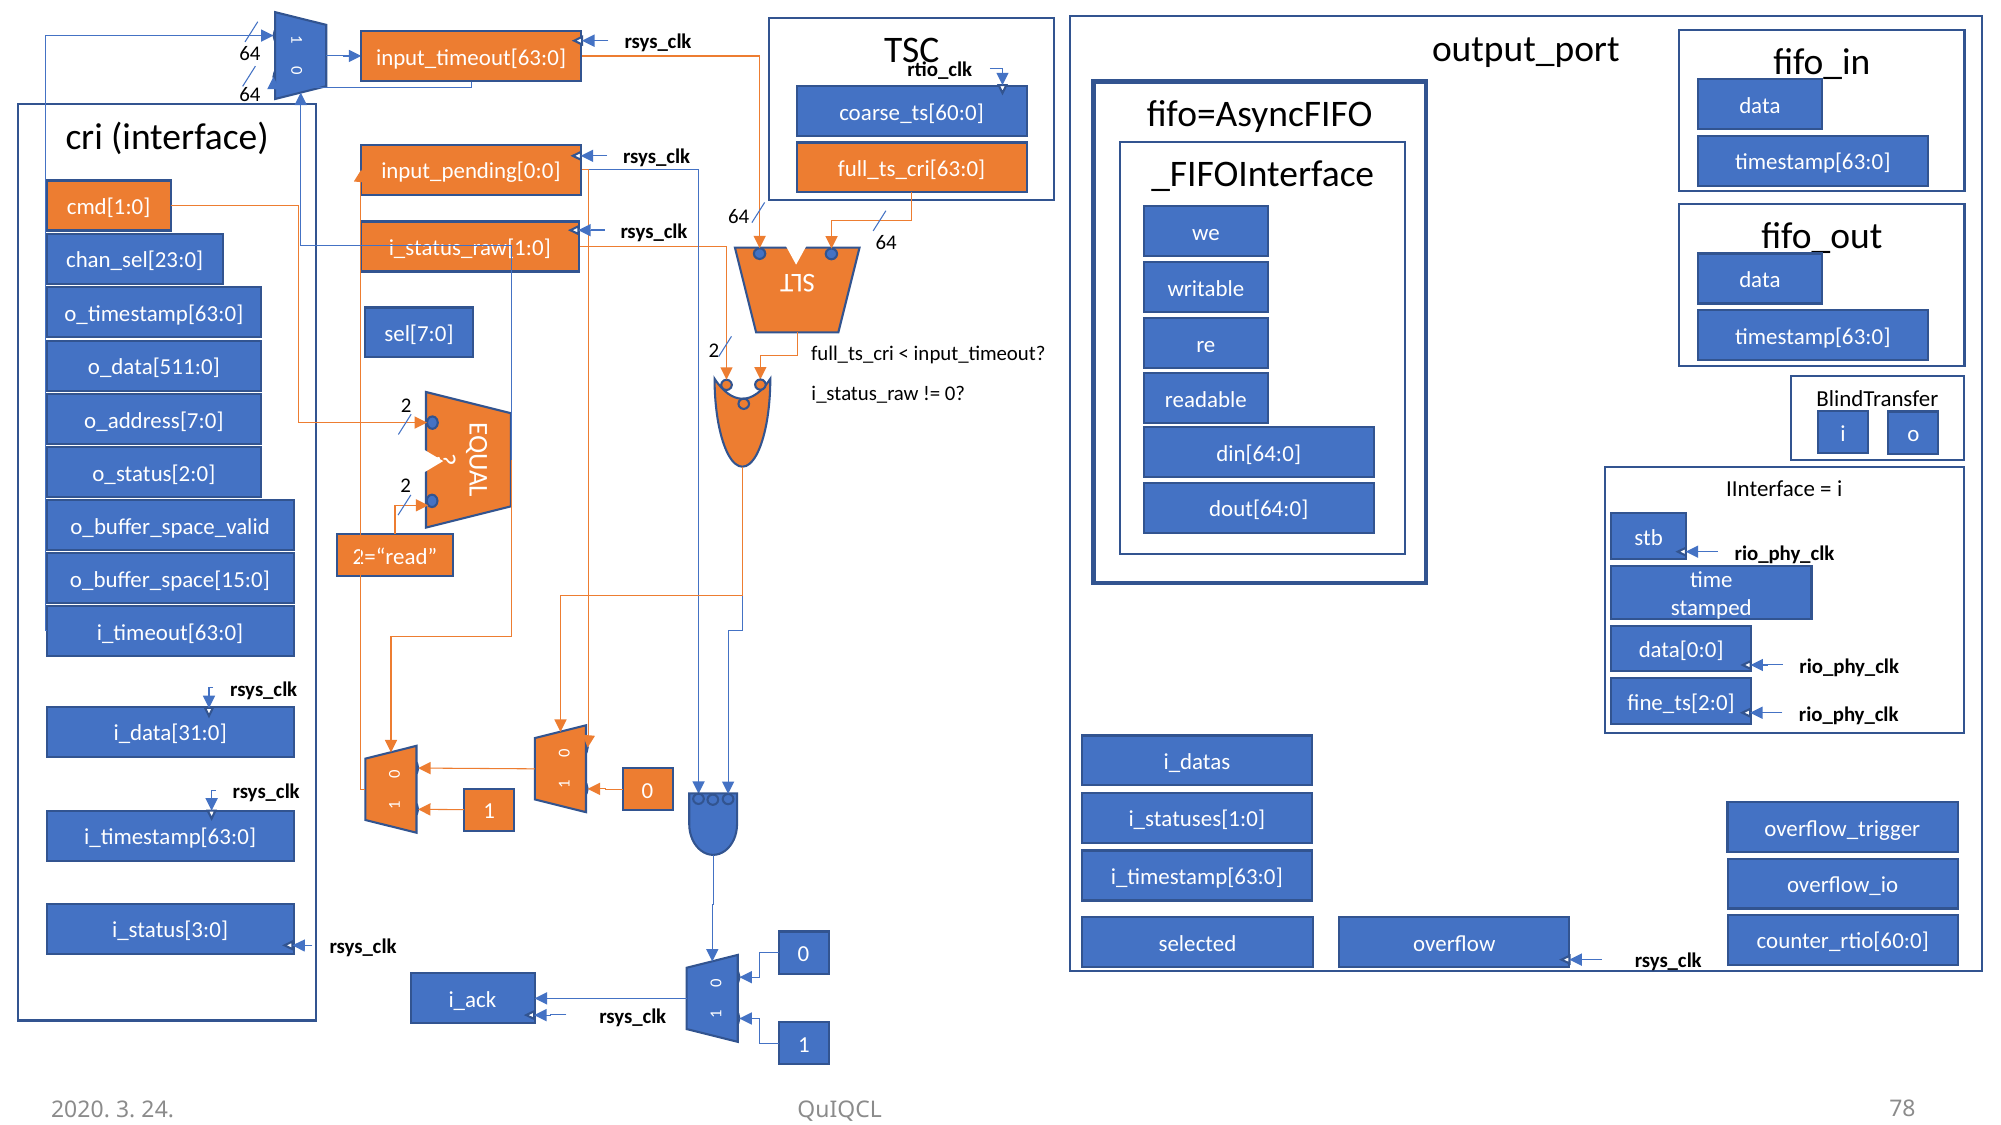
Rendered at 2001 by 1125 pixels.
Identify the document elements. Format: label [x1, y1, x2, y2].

text_box [18, 0, 1061, 1065]
text_box [682, 800, 744, 848]
slide_number [36, 1078, 486, 1125]
slide_number [1480, 1078, 1931, 1125]
footer [502, 1078, 1178, 1125]
text_box [1070, 16, 1982, 980]
